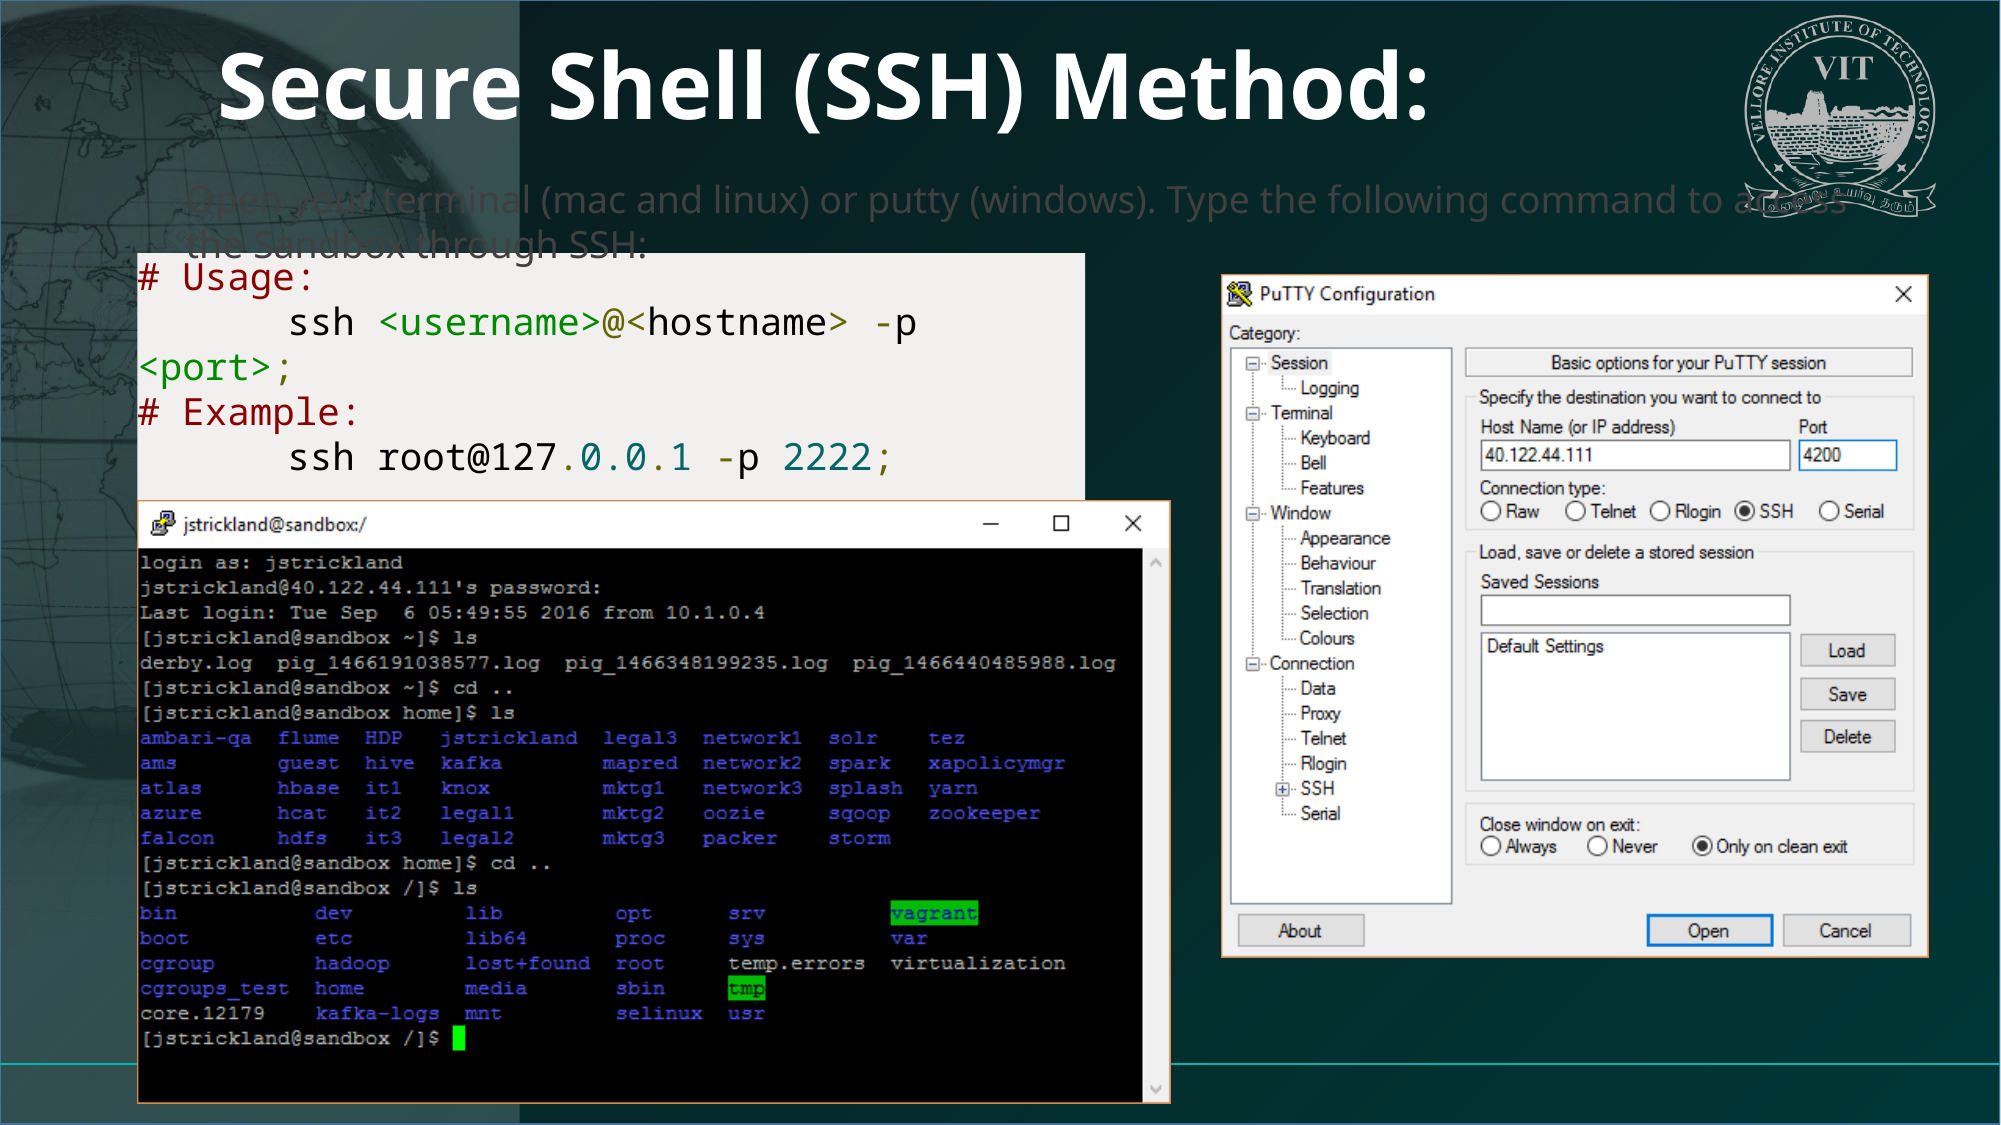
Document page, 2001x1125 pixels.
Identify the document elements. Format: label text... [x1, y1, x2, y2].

picture [1221, 274, 1929, 958]
title Secure Shell (SSH) Method: [202, 0, 1828, 168]
text_box Open your terminal (mac and linux) or putty (windows). Type the following command to access the Sandbox through SSH: [170, 168, 1928, 274]
text_box # Usage: ssh <username>@<hostname> -p <port>; # Example: ssh root@127.0.0.1 -p 2222; [137, 253, 1086, 500]
picture [137, 500, 1171, 1104]
